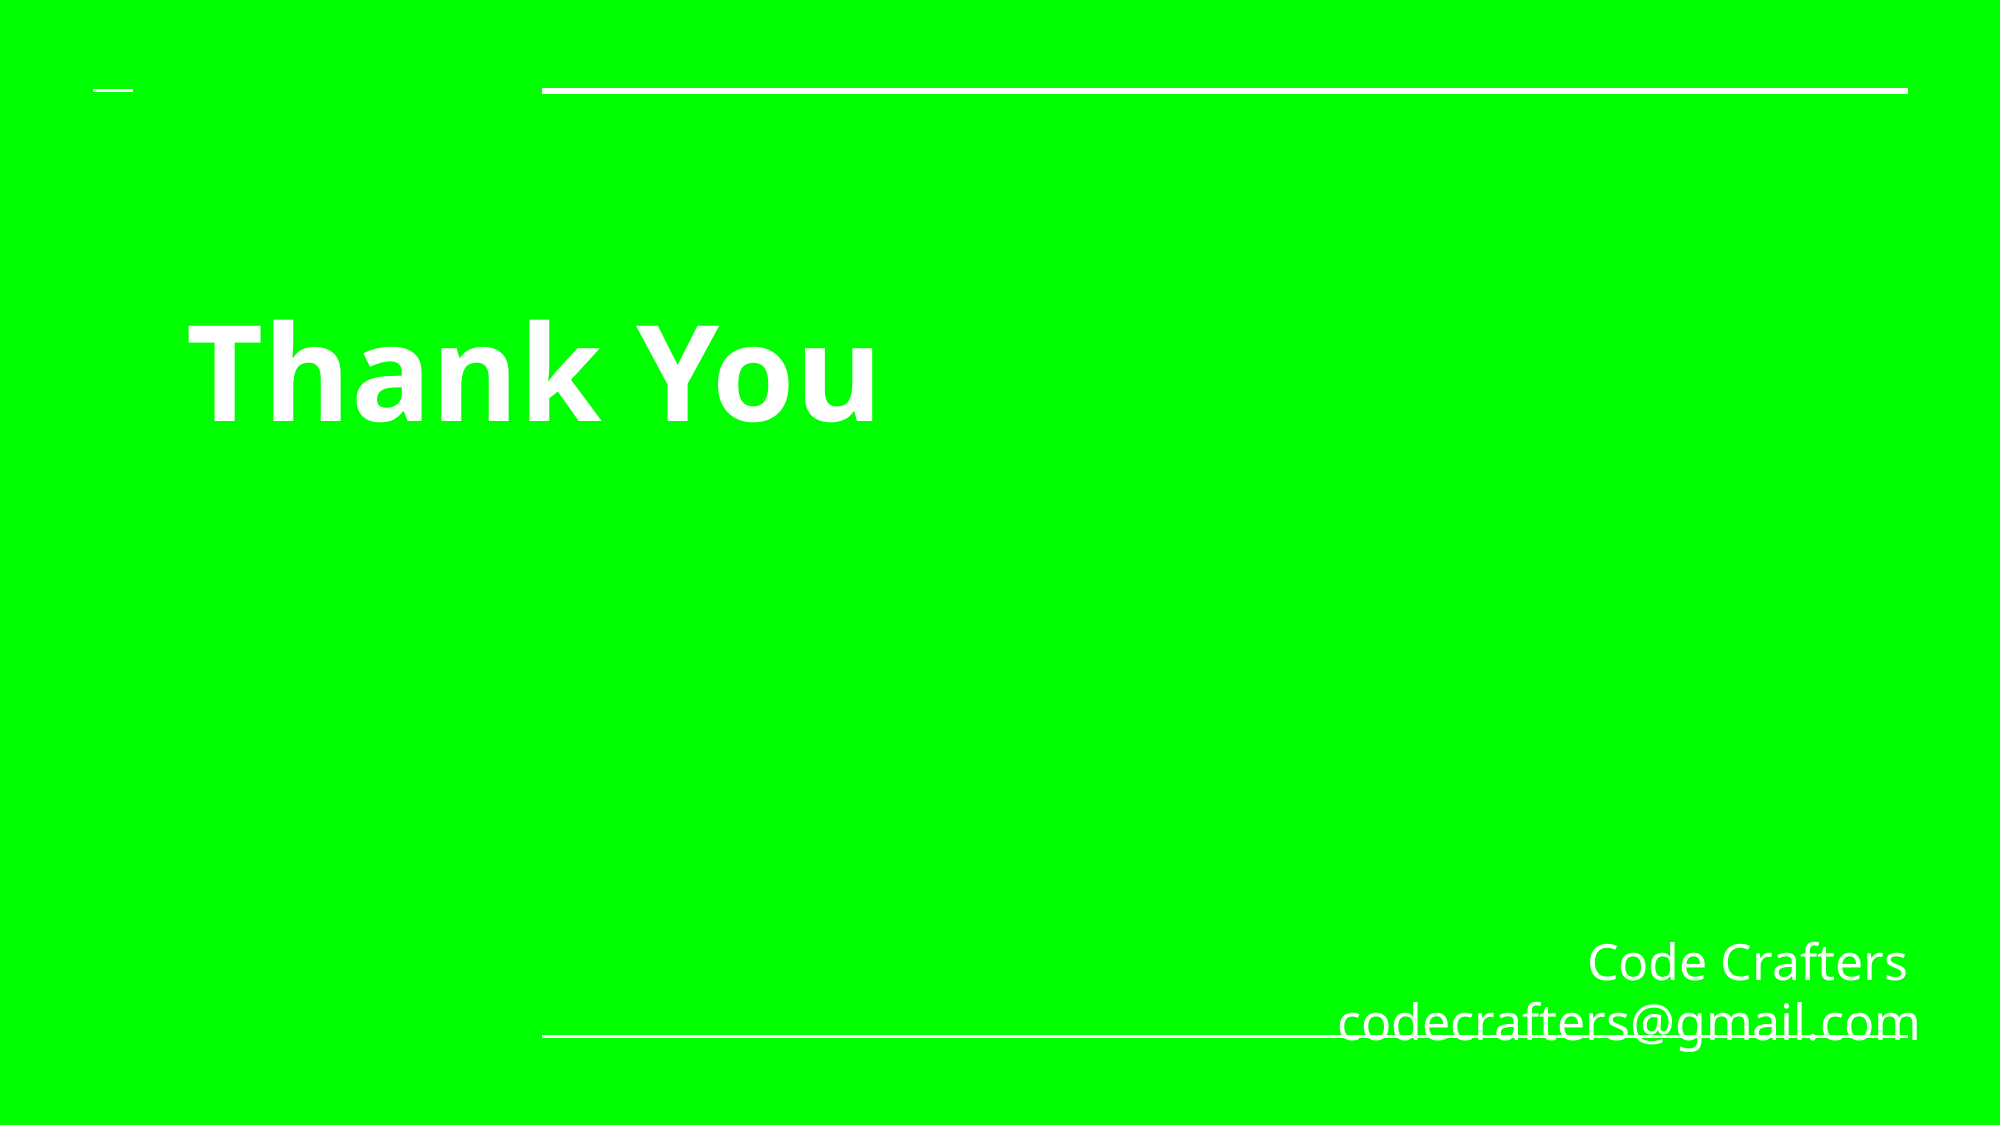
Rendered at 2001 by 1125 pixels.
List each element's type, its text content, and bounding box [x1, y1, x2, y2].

subtitle Code Crafters codecrafters@gmail.com [412, 838, 1942, 1071]
title Thank You [166, 268, 1337, 733]
